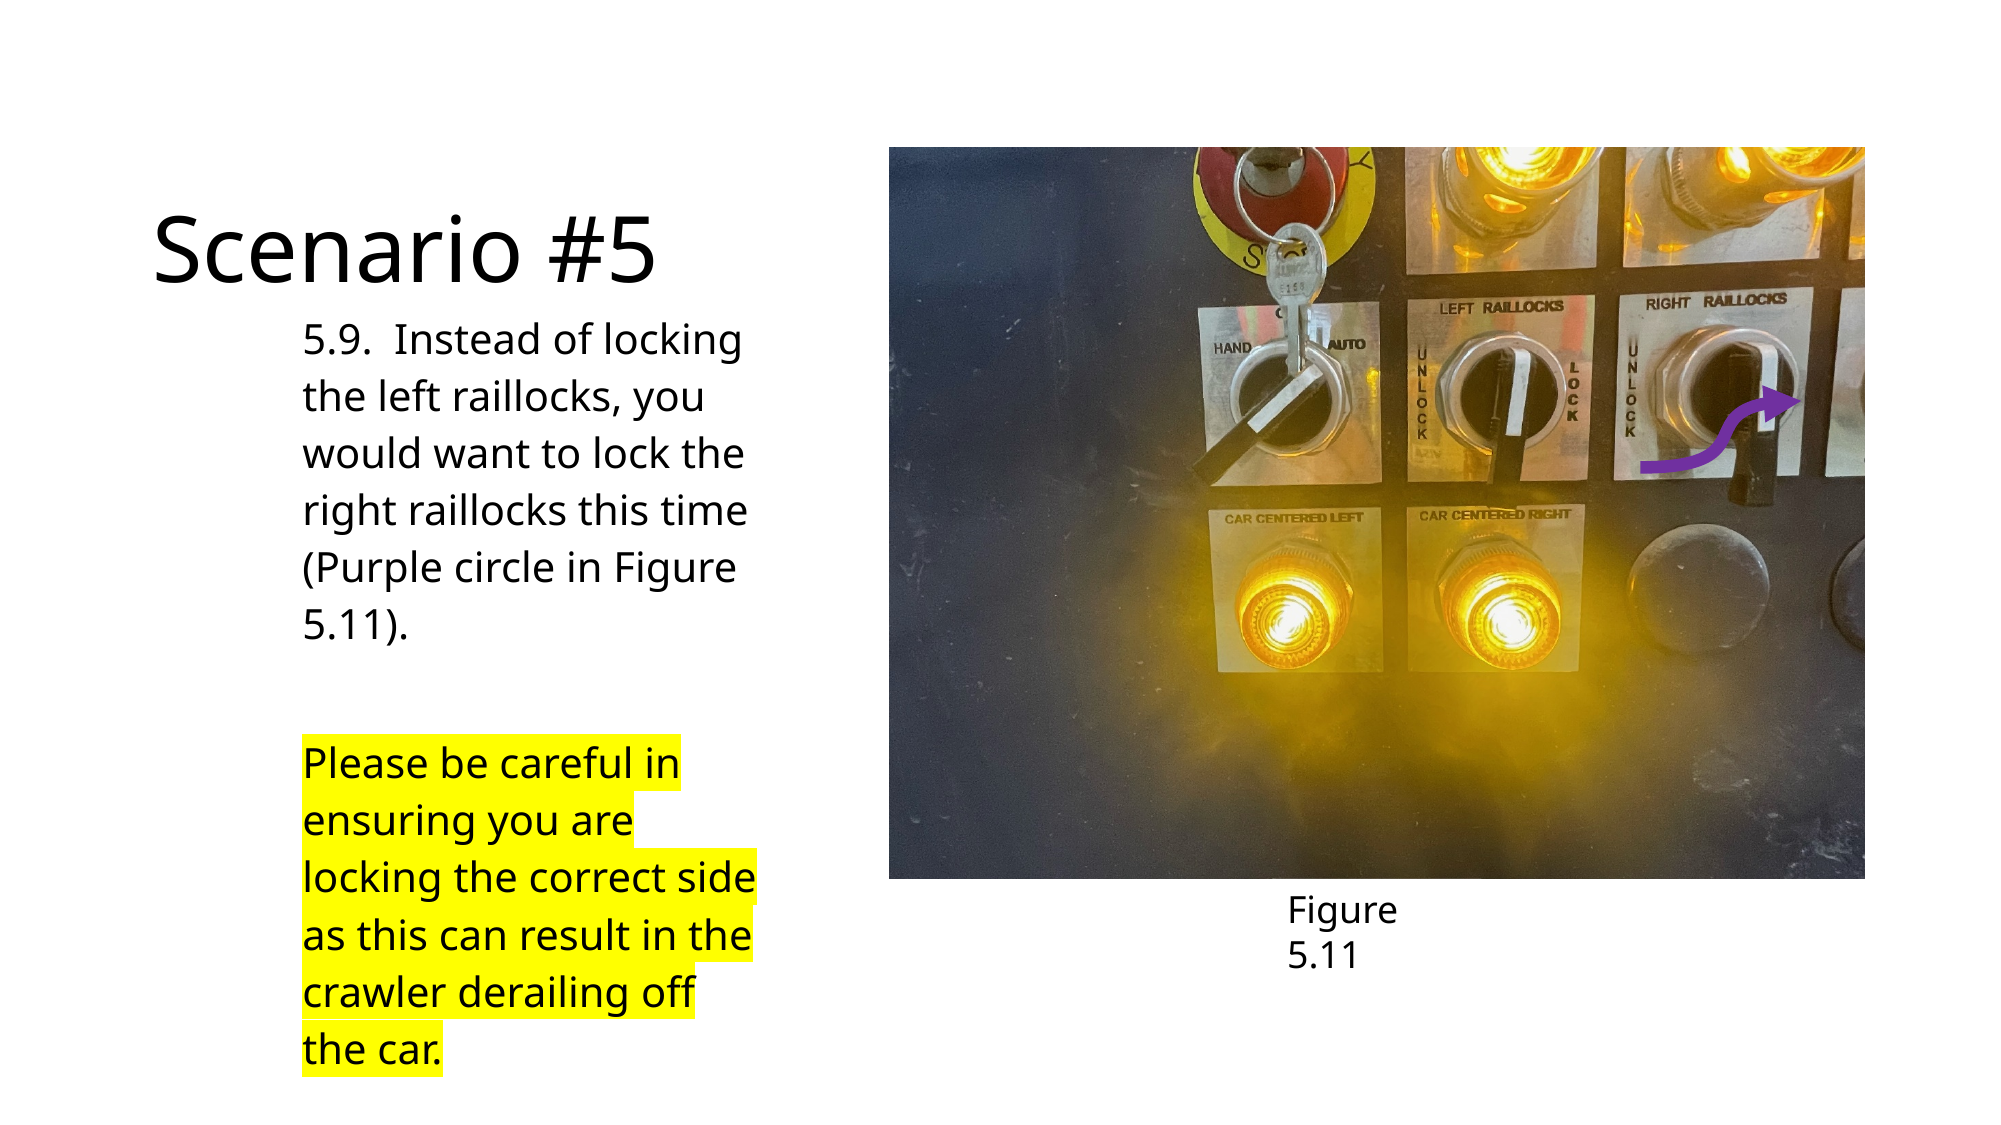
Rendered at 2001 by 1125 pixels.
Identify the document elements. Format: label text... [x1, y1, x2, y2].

title Scenario #5 [137, 105, 776, 298]
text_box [888, 147, 1865, 940]
list 5.9. Instead of locking the left raillocks, you would want to lock the right raillocks this time (Purple circle in Figure 5.11). Please be careful in ensuring you are locking the correct side as this can result in the crawler derailing off the car. [137, 298, 776, 1097]
